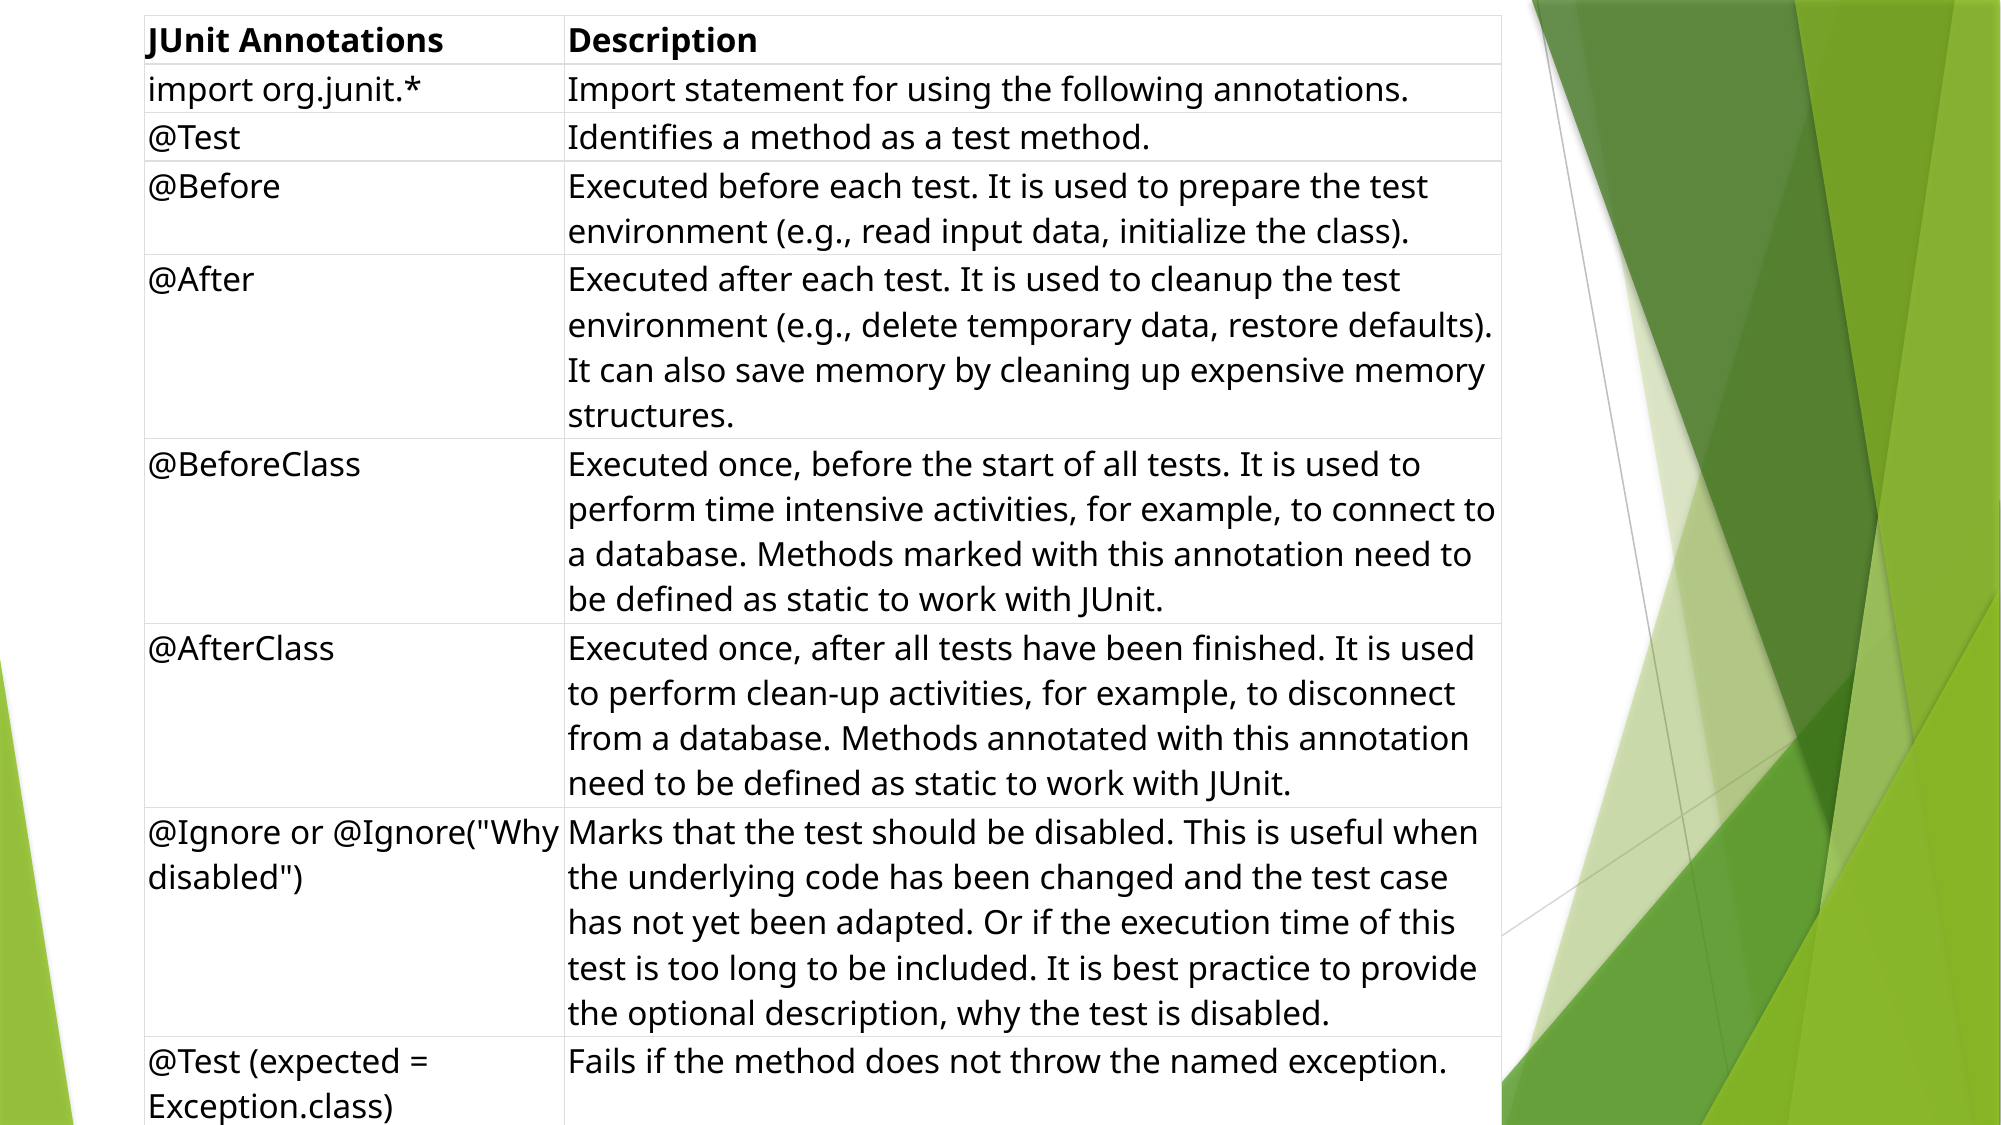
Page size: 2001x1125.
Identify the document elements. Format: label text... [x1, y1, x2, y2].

table_cell @BeforeClass [145, 439, 564, 623]
table_cell Fails if the method does not throw the named exception. [565, 1037, 1501, 1125]
table_cell Marks that the test should be disabled. This is useful when the underlying code has been changed and the test case has not yet been adapted. Or if the execution time of this test is too long to be included. It is best practice to provide the optional description, why the test is disabled. [565, 808, 1501, 1036]
table_cell @Before [145, 162, 564, 254]
table_cell Executed after each test. It is used to cleanup the test environment (e.g., delete temporary data, restore defaults). It can also save memory by cleaning up expensive memory structures. [565, 255, 1501, 438]
table_header Description [565, 16, 1501, 63]
table_header JUnit Annotations [145, 16, 564, 63]
table_cell Identifies a method as a test method. [565, 113, 1501, 160]
table_cell @Ignore or @Ignore("Why disabled") [145, 808, 564, 1036]
table_cell Executed once, after all tests have been finished. It is used to perform clean-up activities, for example, to disconnect from a database. Methods annotated with this annotation need to be defined as static to work with JUnit. [565, 624, 1501, 807]
table_cell @AfterClass [145, 624, 564, 807]
table_cell Import statement for using the following annotations. [565, 65, 1501, 112]
table_cell Executed once, before the start of all tests. It is used to perform time intensive activities, for example, to connect to a database. Methods marked with this annotation need to be defined as static to work with JUnit. [565, 439, 1501, 623]
table_cell import org.junit.* [145, 65, 564, 112]
table_cell @Test [145, 113, 564, 160]
table_cell @Test (expected = Exception.class) [145, 1037, 564, 1125]
table_cell Executed before each test. It is used to prepare the test environment (e.g., read input data, initialize the class). [565, 162, 1501, 254]
table_cell @After [145, 255, 564, 438]
